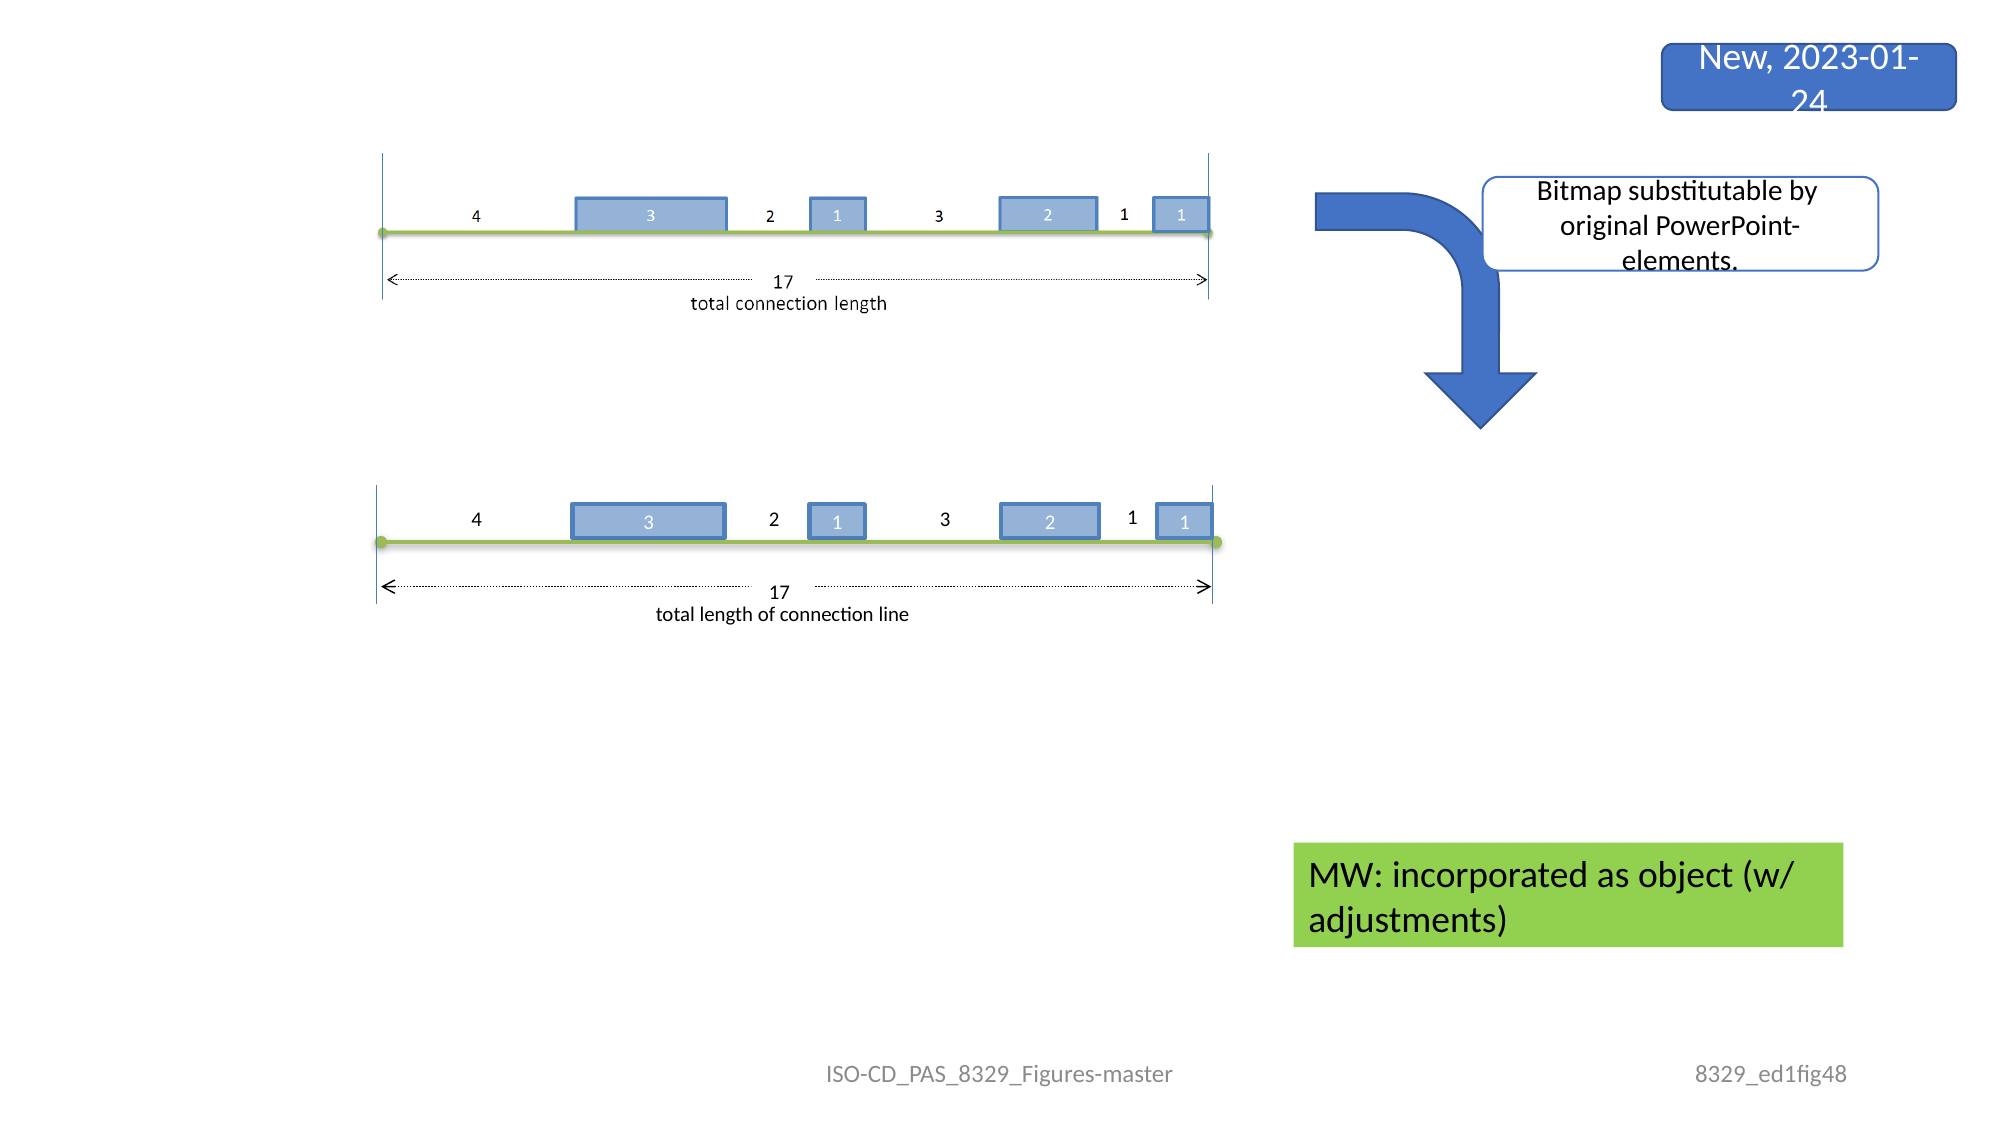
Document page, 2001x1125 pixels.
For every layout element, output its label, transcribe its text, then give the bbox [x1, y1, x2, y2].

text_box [1315, 176, 1881, 429]
picture [364, 153, 1234, 327]
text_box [376, 484, 1216, 628]
slide_number 8329_ed1fig48 [1412, 1042, 1863, 1103]
footer ISO-CD_PAS_8329_Figures-master [662, 1042, 1338, 1103]
text_box New, 2023-01-24 [1660, 42, 1958, 112]
text_box MW: incorporated as object (w/ adjustments) [1293, 842, 1844, 948]
